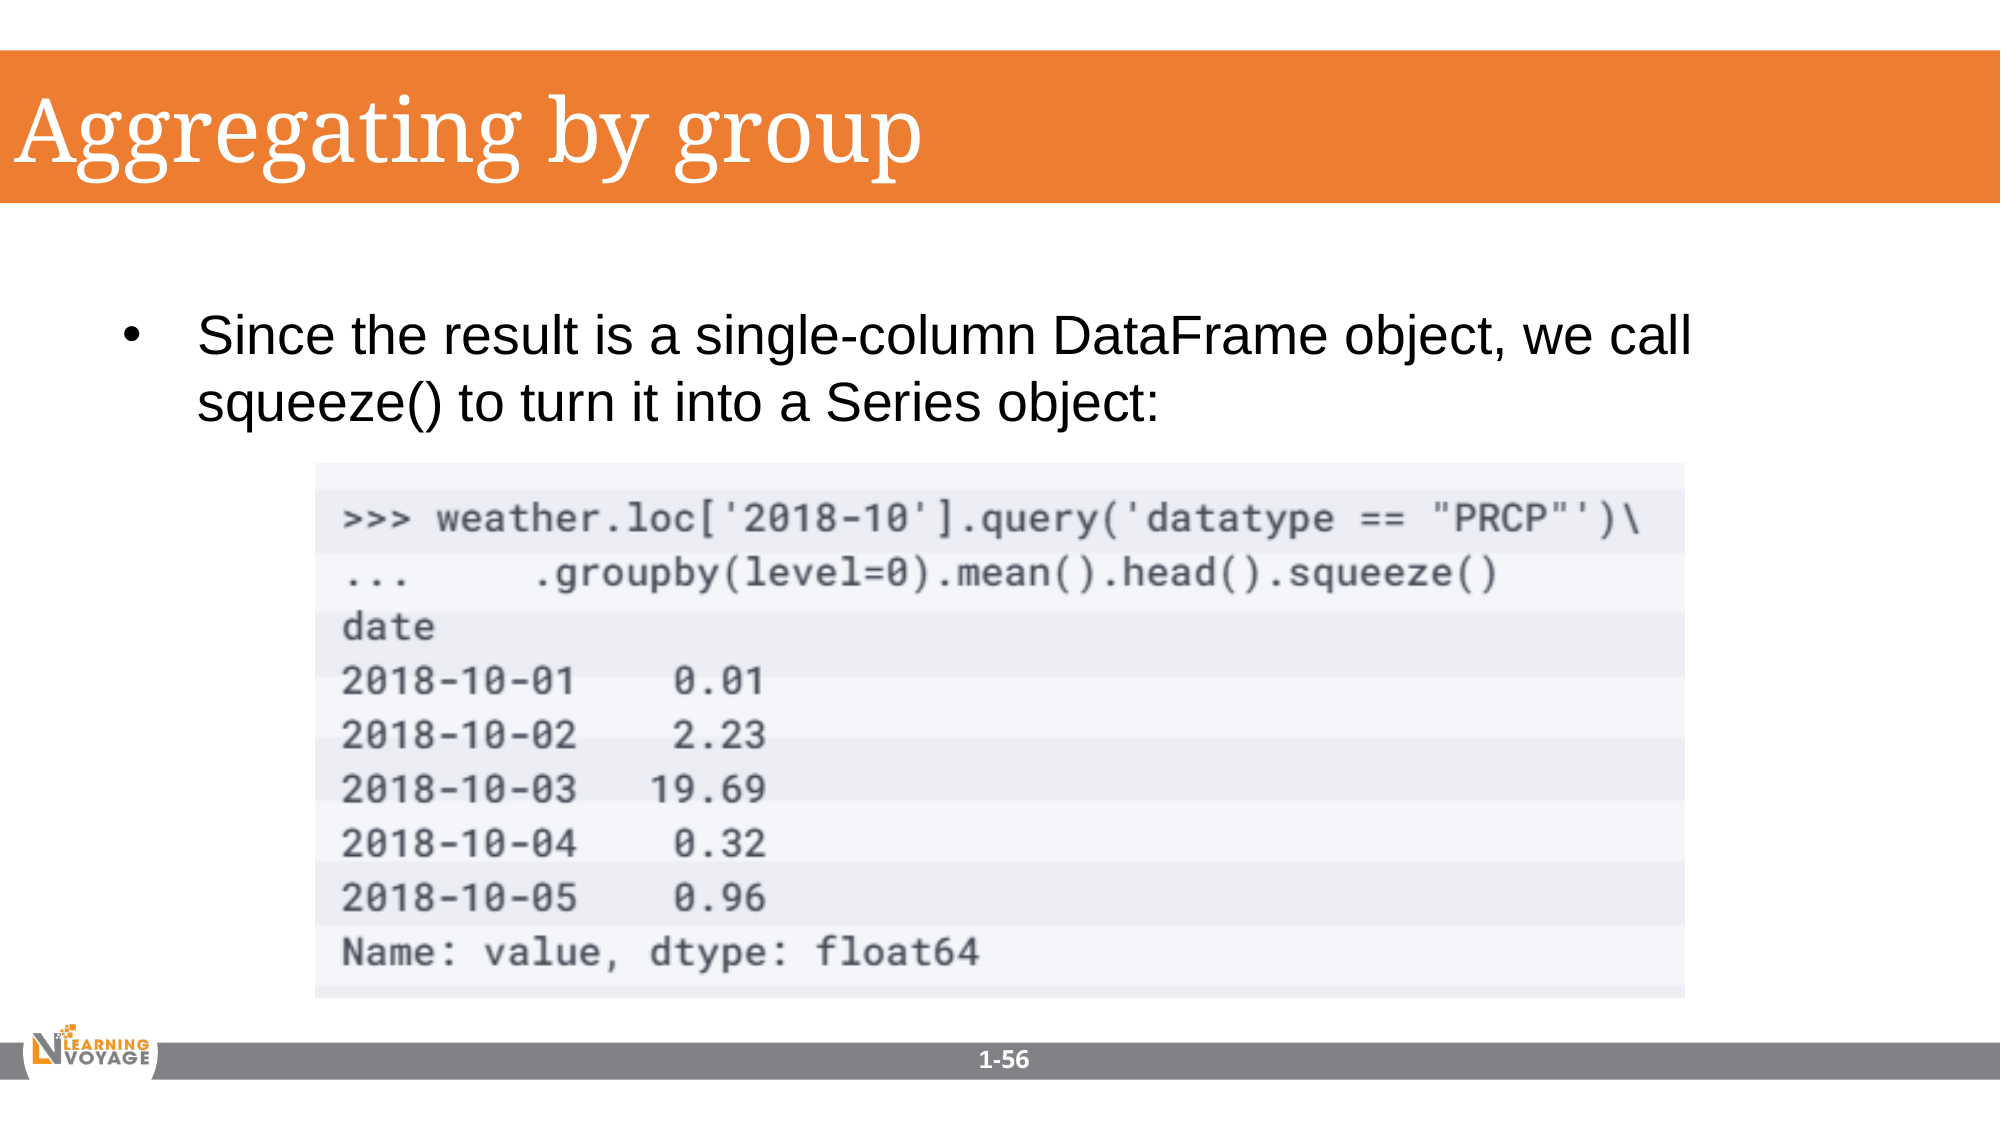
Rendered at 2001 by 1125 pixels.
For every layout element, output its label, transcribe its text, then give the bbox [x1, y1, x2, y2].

text_box Aggregating by group [0, 49, 2000, 204]
slide_number 1-56 [923, 1026, 1045, 1095]
text_box Since the result is a single-column DataFrame object, we call squeeze() to turn it into a Series object: [122, 296, 1878, 433]
picture [315, 463, 1685, 998]
picture [0, 942, 192, 1125]
